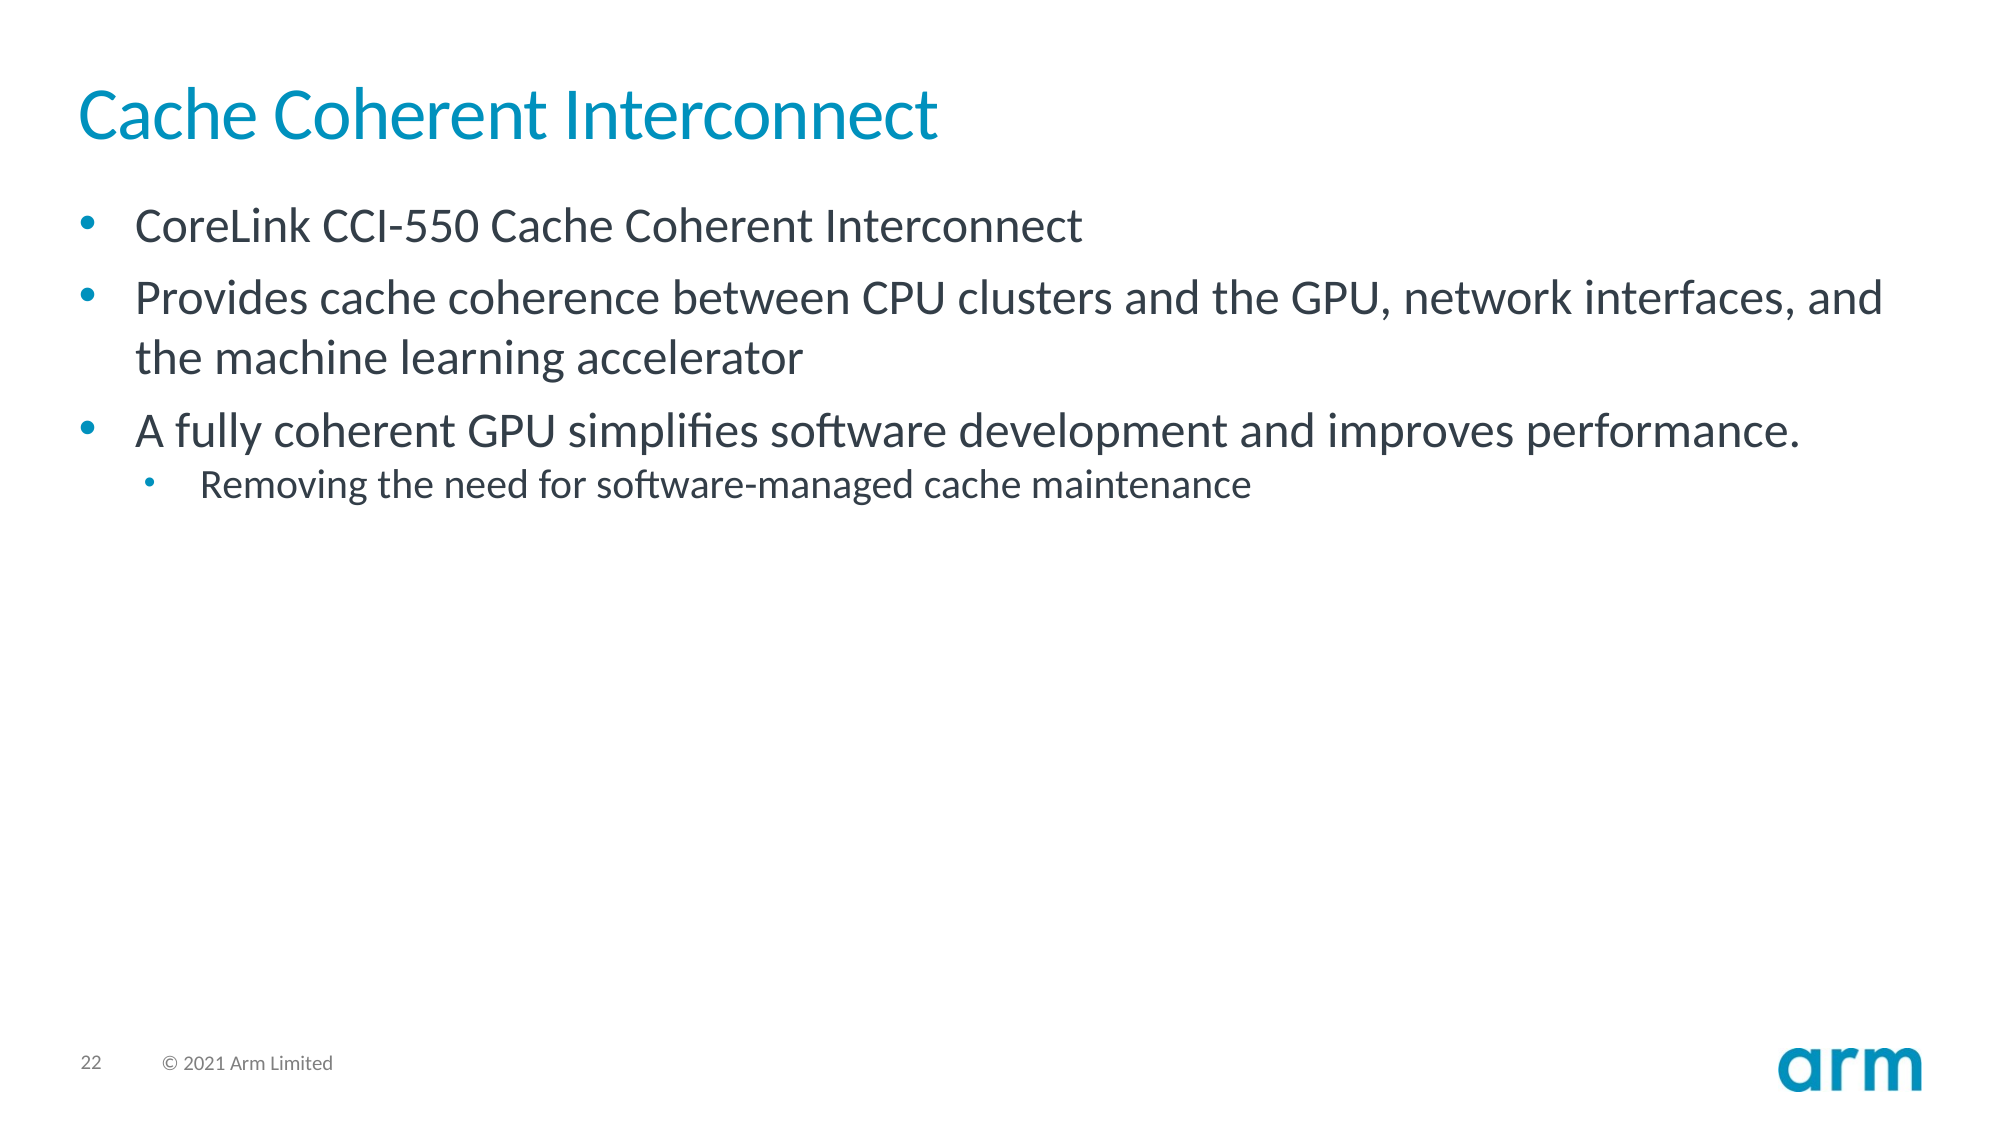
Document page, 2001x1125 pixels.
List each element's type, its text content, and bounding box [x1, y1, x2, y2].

picture [1788, 1056, 1812, 1083]
picture [1778, 1072, 1794, 1092]
title Cache Coherent Interconnect [78, 78, 1922, 186]
picture [1911, 1048, 1922, 1062]
picture [1889, 1048, 1903, 1053]
picture [1778, 1048, 1794, 1067]
list CoreLink CCI-550 Cache Coherent Interconnect Provides cache coherence between CPU clusters and the GPU, network interfaces, and the machine learning accelerator A fully coherent GPU simplifies software development and improves performance. Removing the need for software-managed cache maintenance [78, 192, 1922, 1004]
picture [1803, 1048, 1922, 1092]
